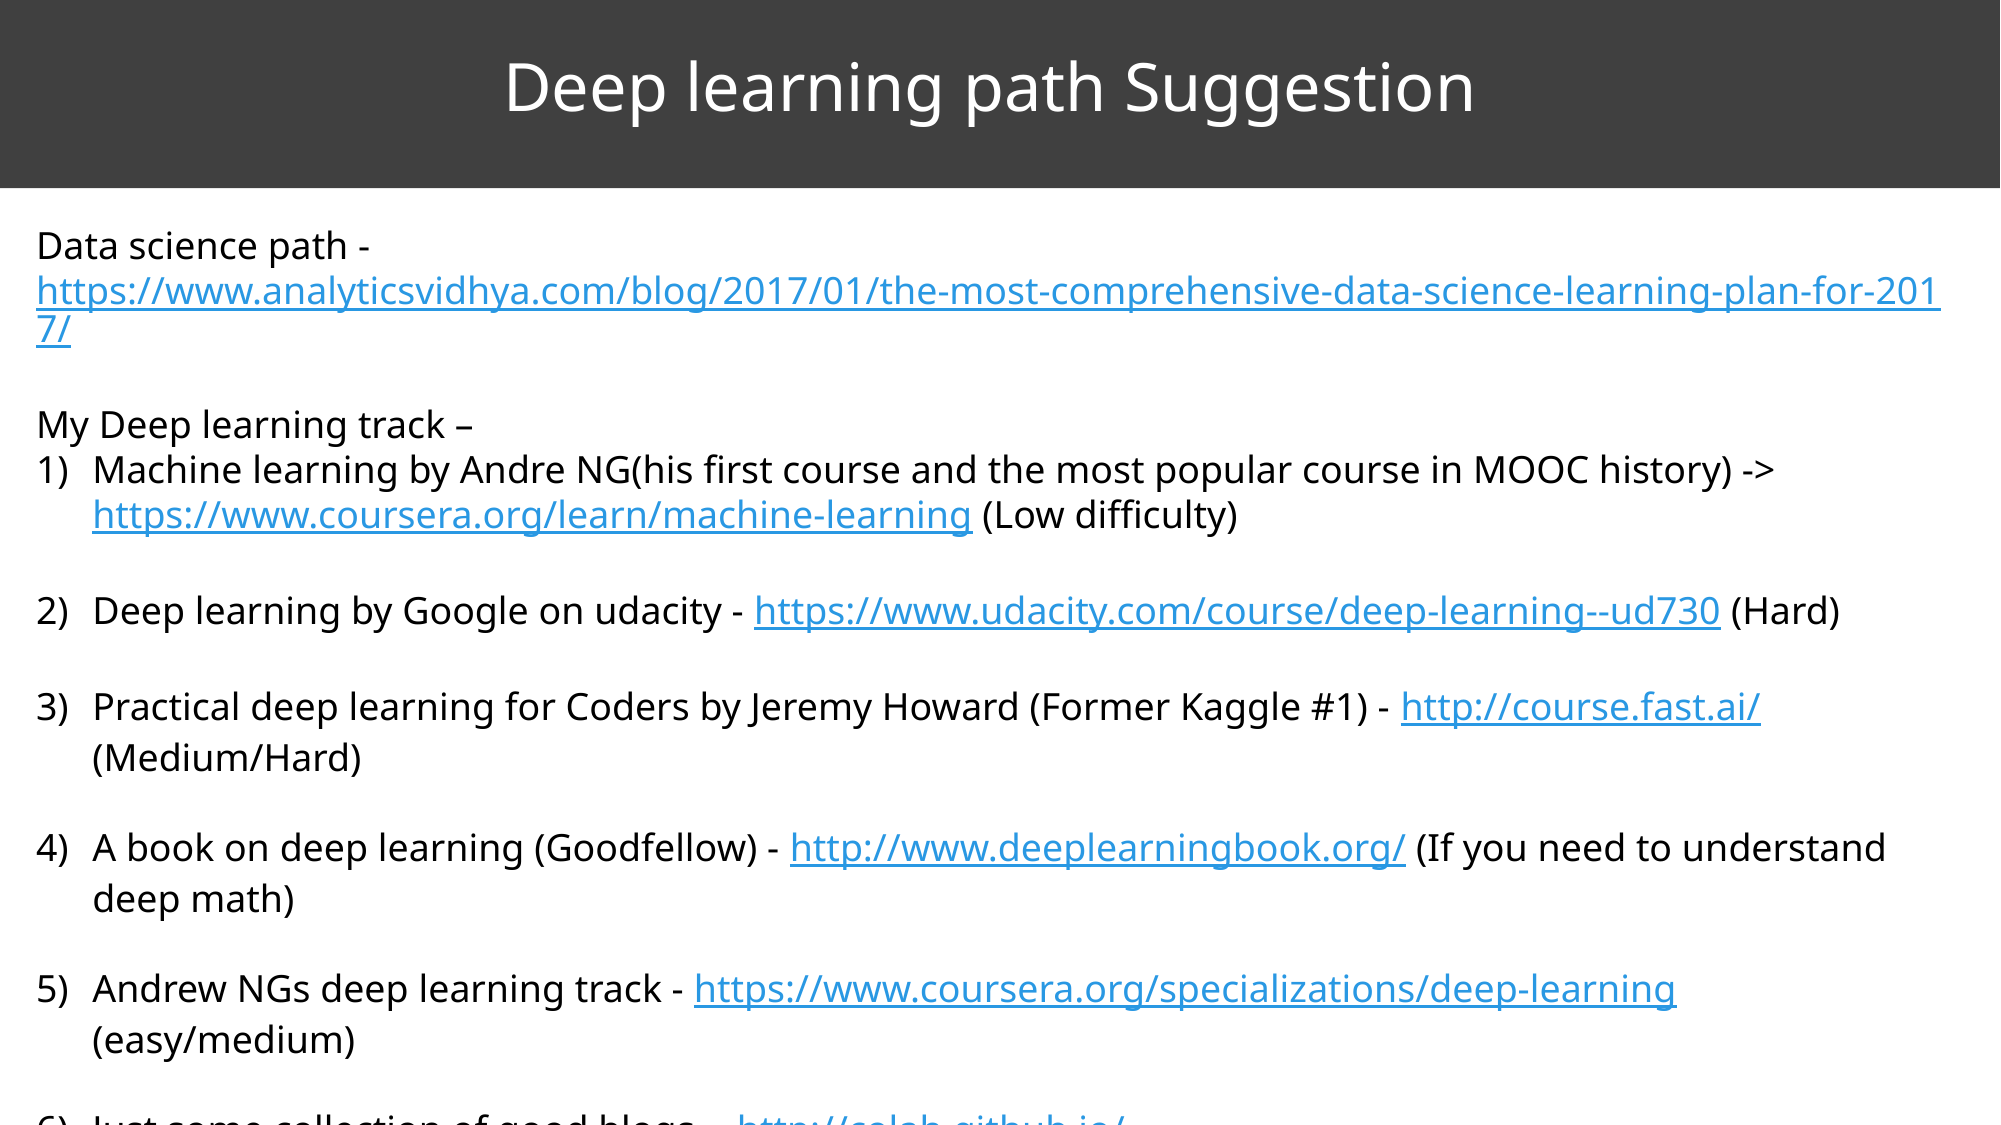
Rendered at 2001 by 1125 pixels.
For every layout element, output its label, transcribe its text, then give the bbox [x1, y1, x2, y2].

text_box Deep learning path Suggestion [21, 25, 1960, 155]
text_box [0, 0, 2000, 189]
text_box Data science path - https://www.analyticsvidhya.com/blog/2017/01/the-most-comprehensive-data-science-learning-plan-for-2017/ My Deep learning track – Machine learning by Andre NG(his first course and the most popular course in MOOC history) -> https://www.coursera.org/learn/machine-learning (Low difficulty) Deep learning by Google on udacity - https://www.udacity.com/course/deep-learning--ud730 (Hard) Practical deep learning for Coders by Jeremy Howard (Former Kaggle #1) - http://course.fast.ai/ (Medium/Hard) A book on deep learning (Goodfellow) - http://www.deeplearningbook.org/ (If you need to understand deep math) Andrew NGs deep learning track - https://www.coursera.org/specializations/deep-learning (easy/medium) Just some collection of good blogs - http://colah.github.io/ [21, 214, 1960, 1125]
